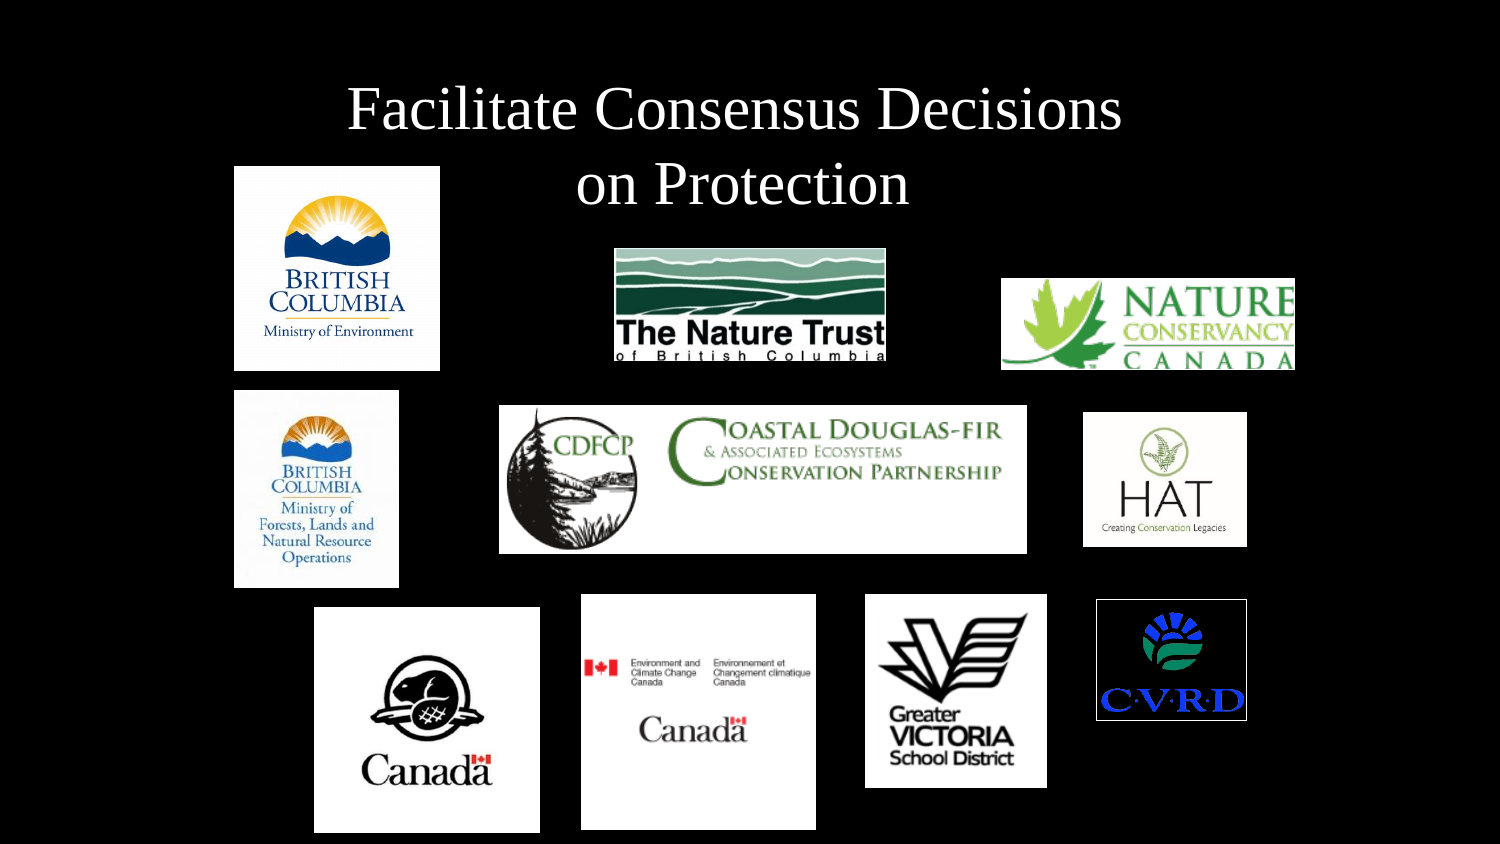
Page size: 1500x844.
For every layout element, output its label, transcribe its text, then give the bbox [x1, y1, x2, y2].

picture [865, 594, 1047, 788]
picture [1095, 599, 1248, 721]
picture [1000, 278, 1295, 370]
picture [314, 607, 540, 833]
picture [234, 390, 399, 589]
picture [581, 594, 816, 830]
picture [499, 405, 1028, 554]
picture [613, 247, 887, 362]
title Facilitate Consensus Decisions on Protection [191, 41, 1295, 243]
picture [1082, 412, 1248, 547]
picture [234, 166, 440, 372]
